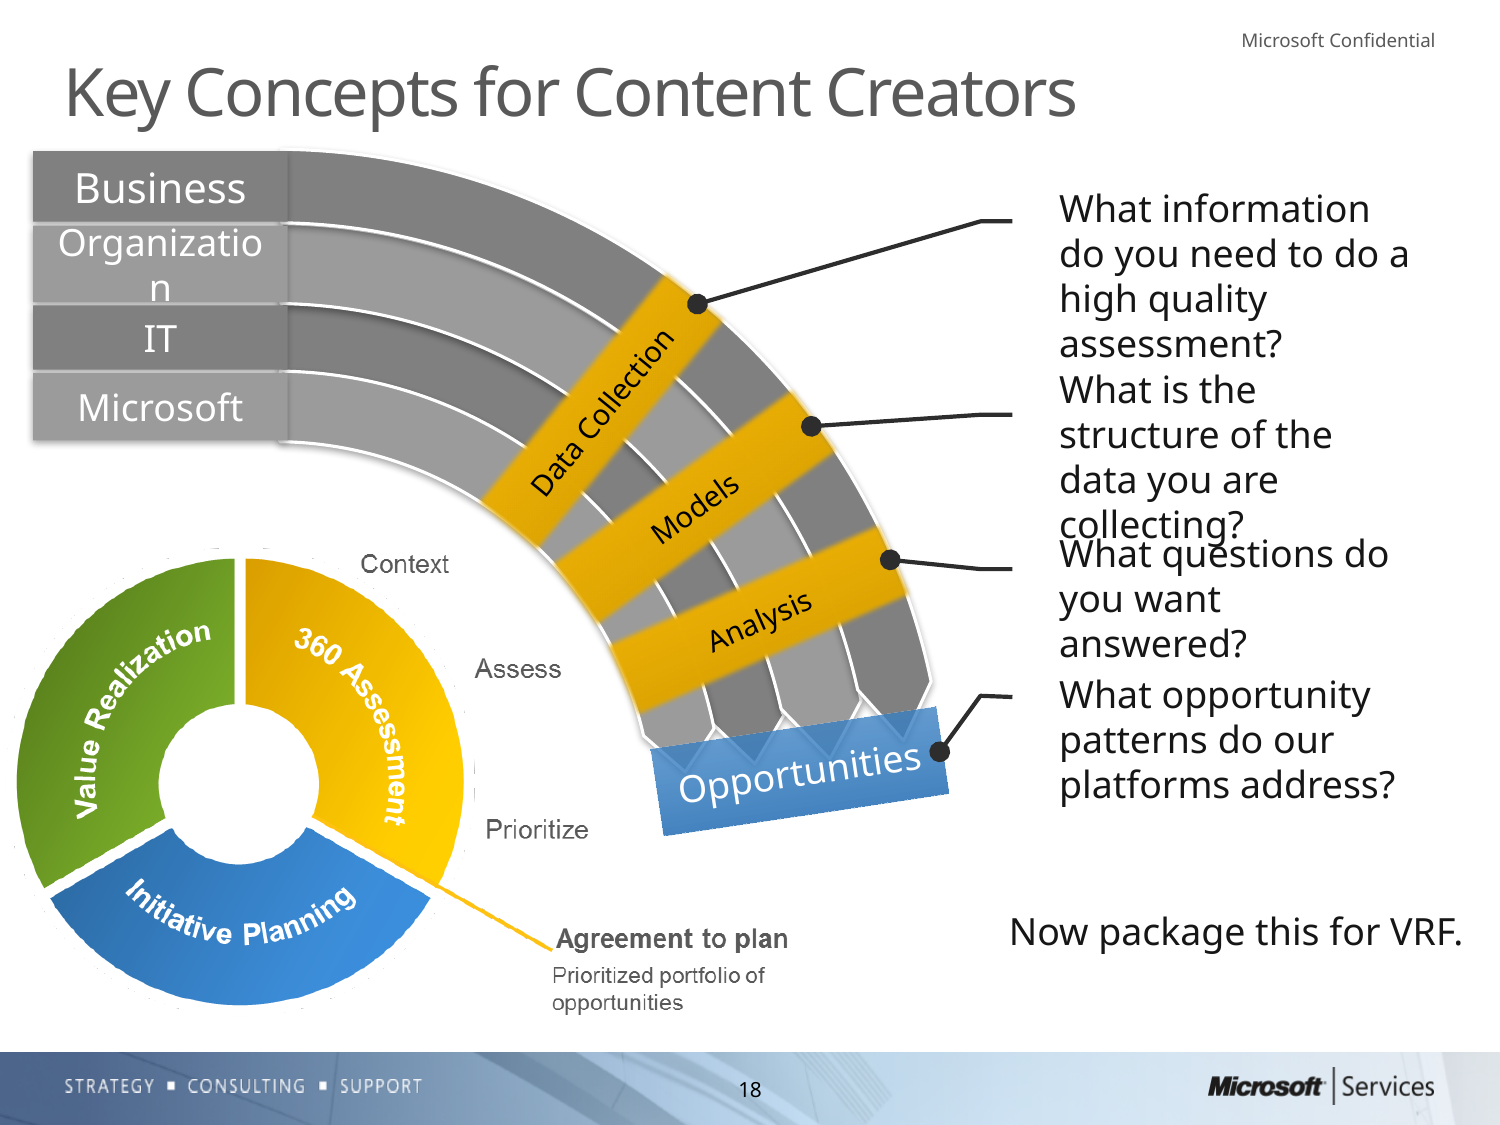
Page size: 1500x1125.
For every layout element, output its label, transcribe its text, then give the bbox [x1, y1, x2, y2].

picture [5, 539, 806, 1030]
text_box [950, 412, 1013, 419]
text_box Now package this for VRF. [1008, 908, 1464, 954]
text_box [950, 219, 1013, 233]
text_box What information do you need to do a high quality assessment? [1044, 189, 1428, 361]
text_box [0, 149, 946, 1125]
text_box What is the structure of the data you are collecting? [1044, 390, 1428, 523]
text_box What opportunity patterns do our platforms address? [950, 693, 1013, 742]
text_box What questions do you want answered? [1044, 552, 1428, 643]
picture [946, 1052, 1500, 1125]
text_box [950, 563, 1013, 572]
title Key Concepts for Content Creators [63, 59, 1436, 143]
text_box What opportunity patterns do our platforms address? [1044, 672, 1428, 806]
